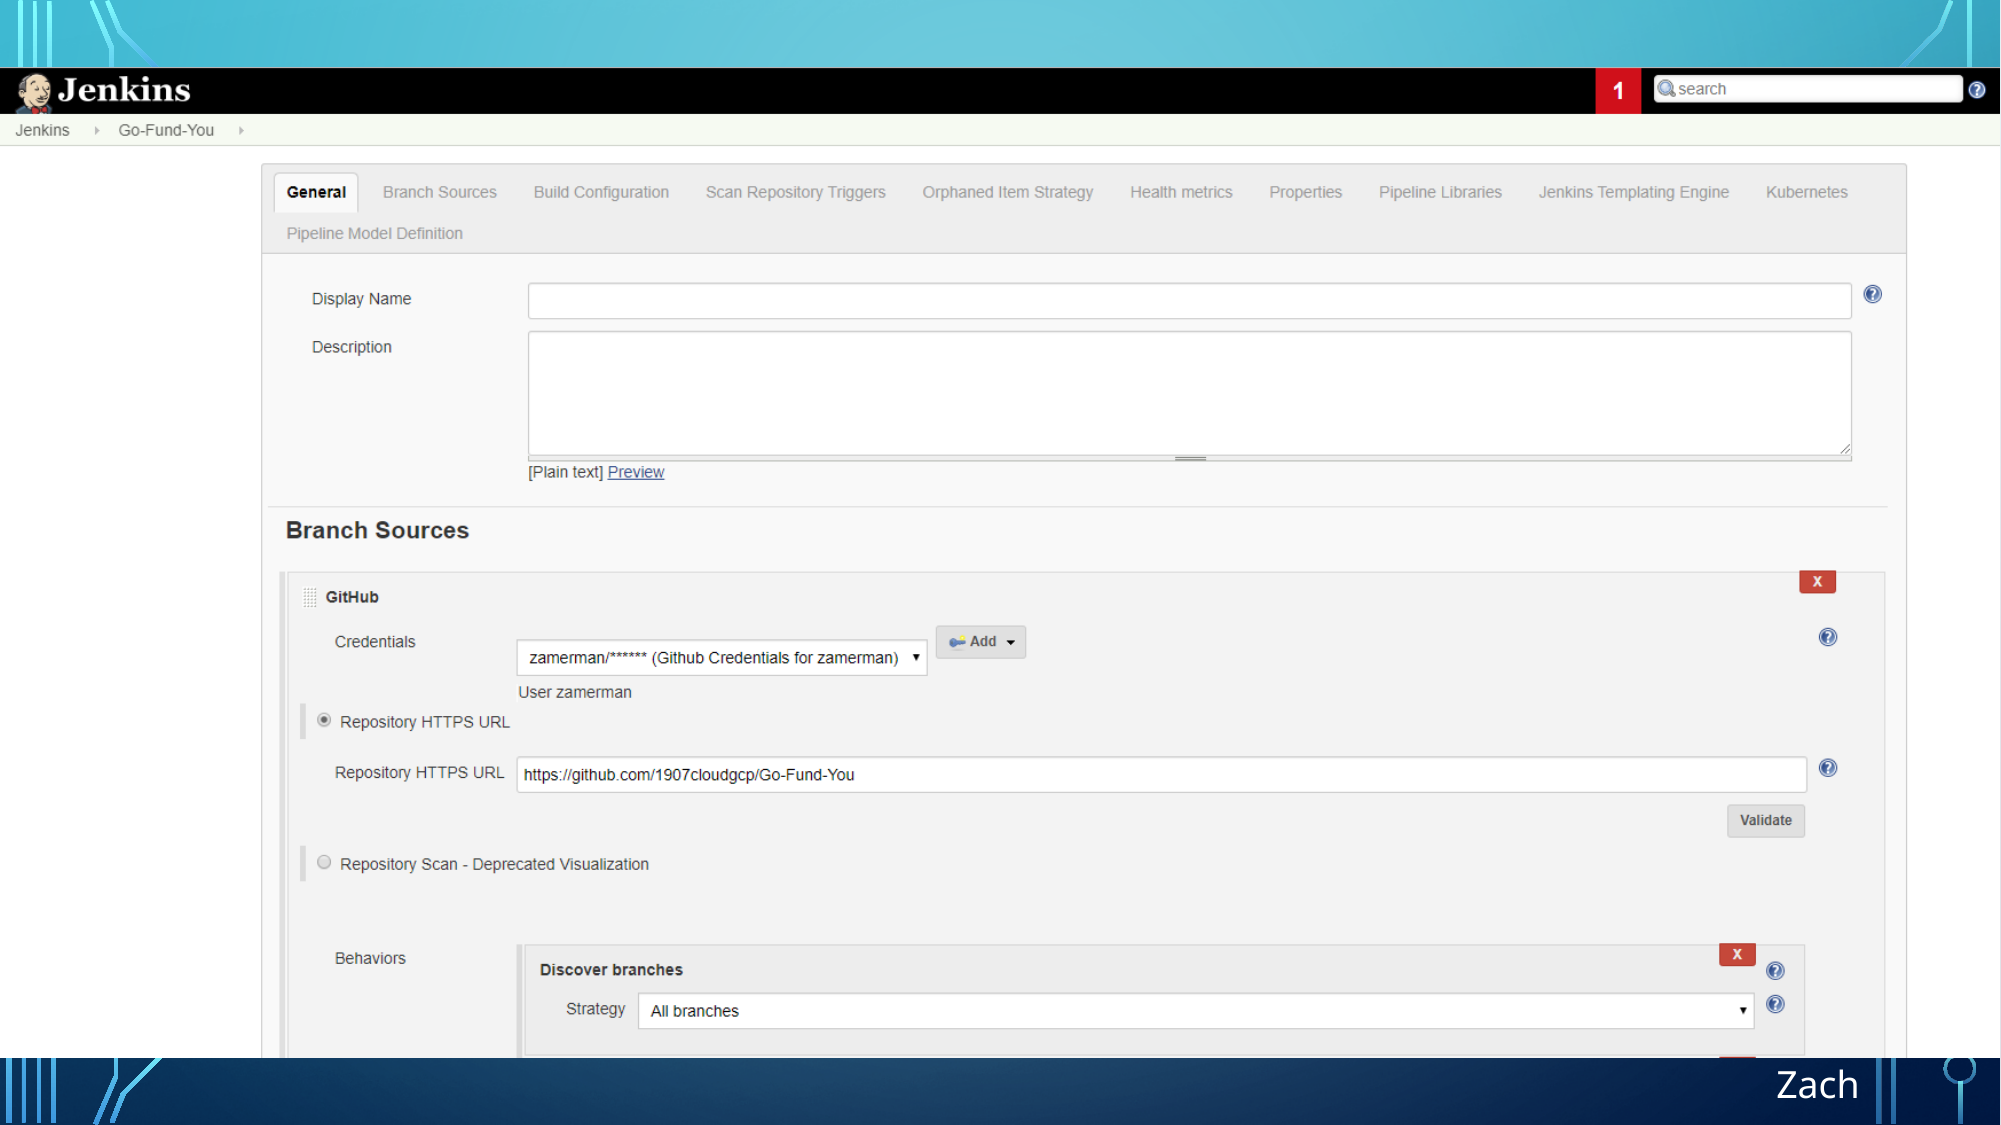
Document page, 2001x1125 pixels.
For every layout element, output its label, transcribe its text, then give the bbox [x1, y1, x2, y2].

picture [0, 67, 2000, 1058]
text_box Zach [1761, 1058, 1915, 1114]
